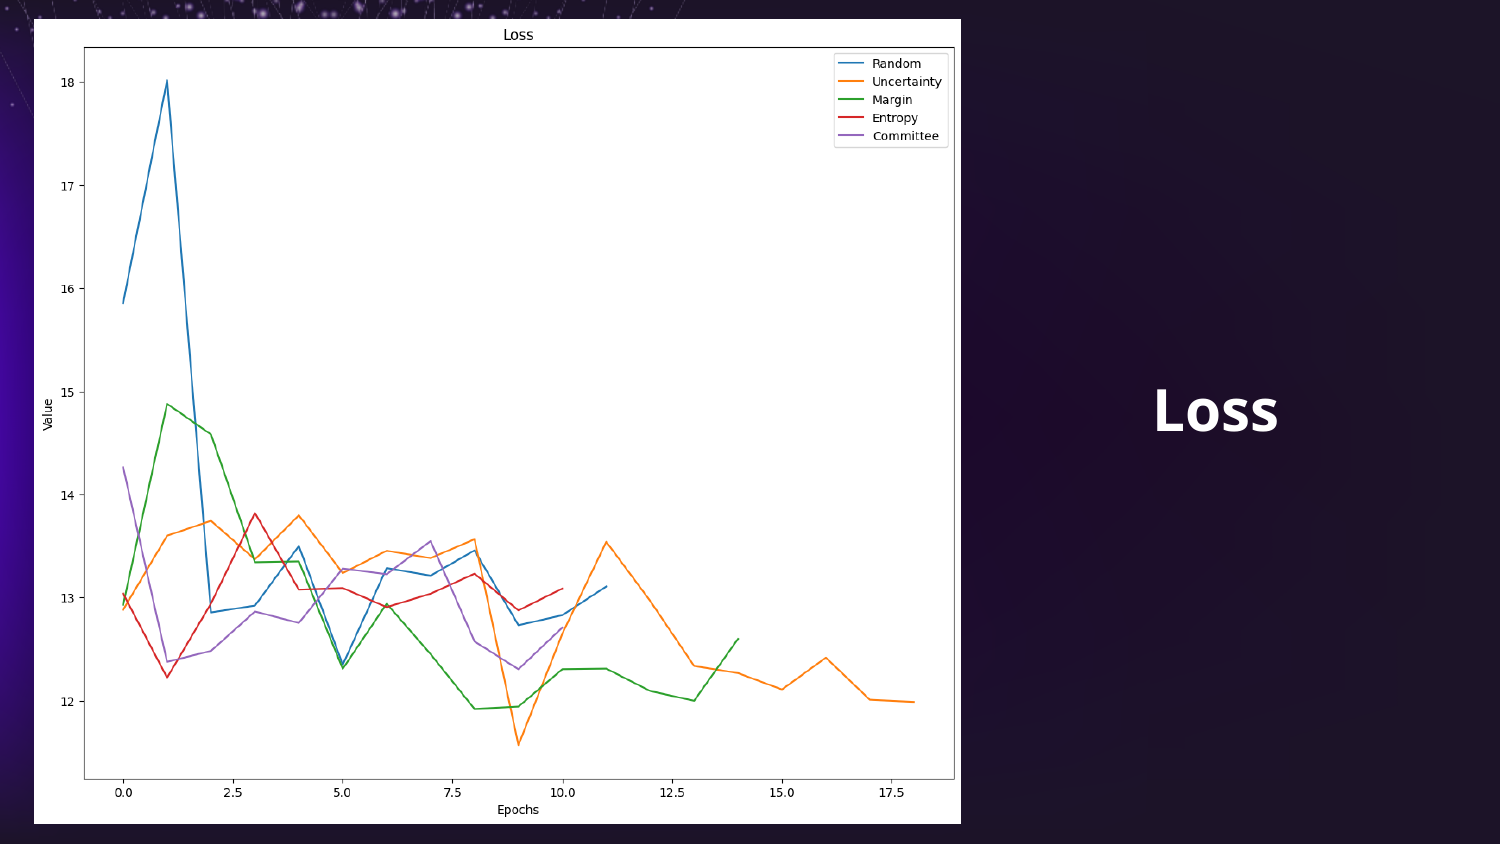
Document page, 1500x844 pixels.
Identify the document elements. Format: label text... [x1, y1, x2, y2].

text_box Loss [1000, 385, 1431, 458]
picture [0, 0, 964, 826]
